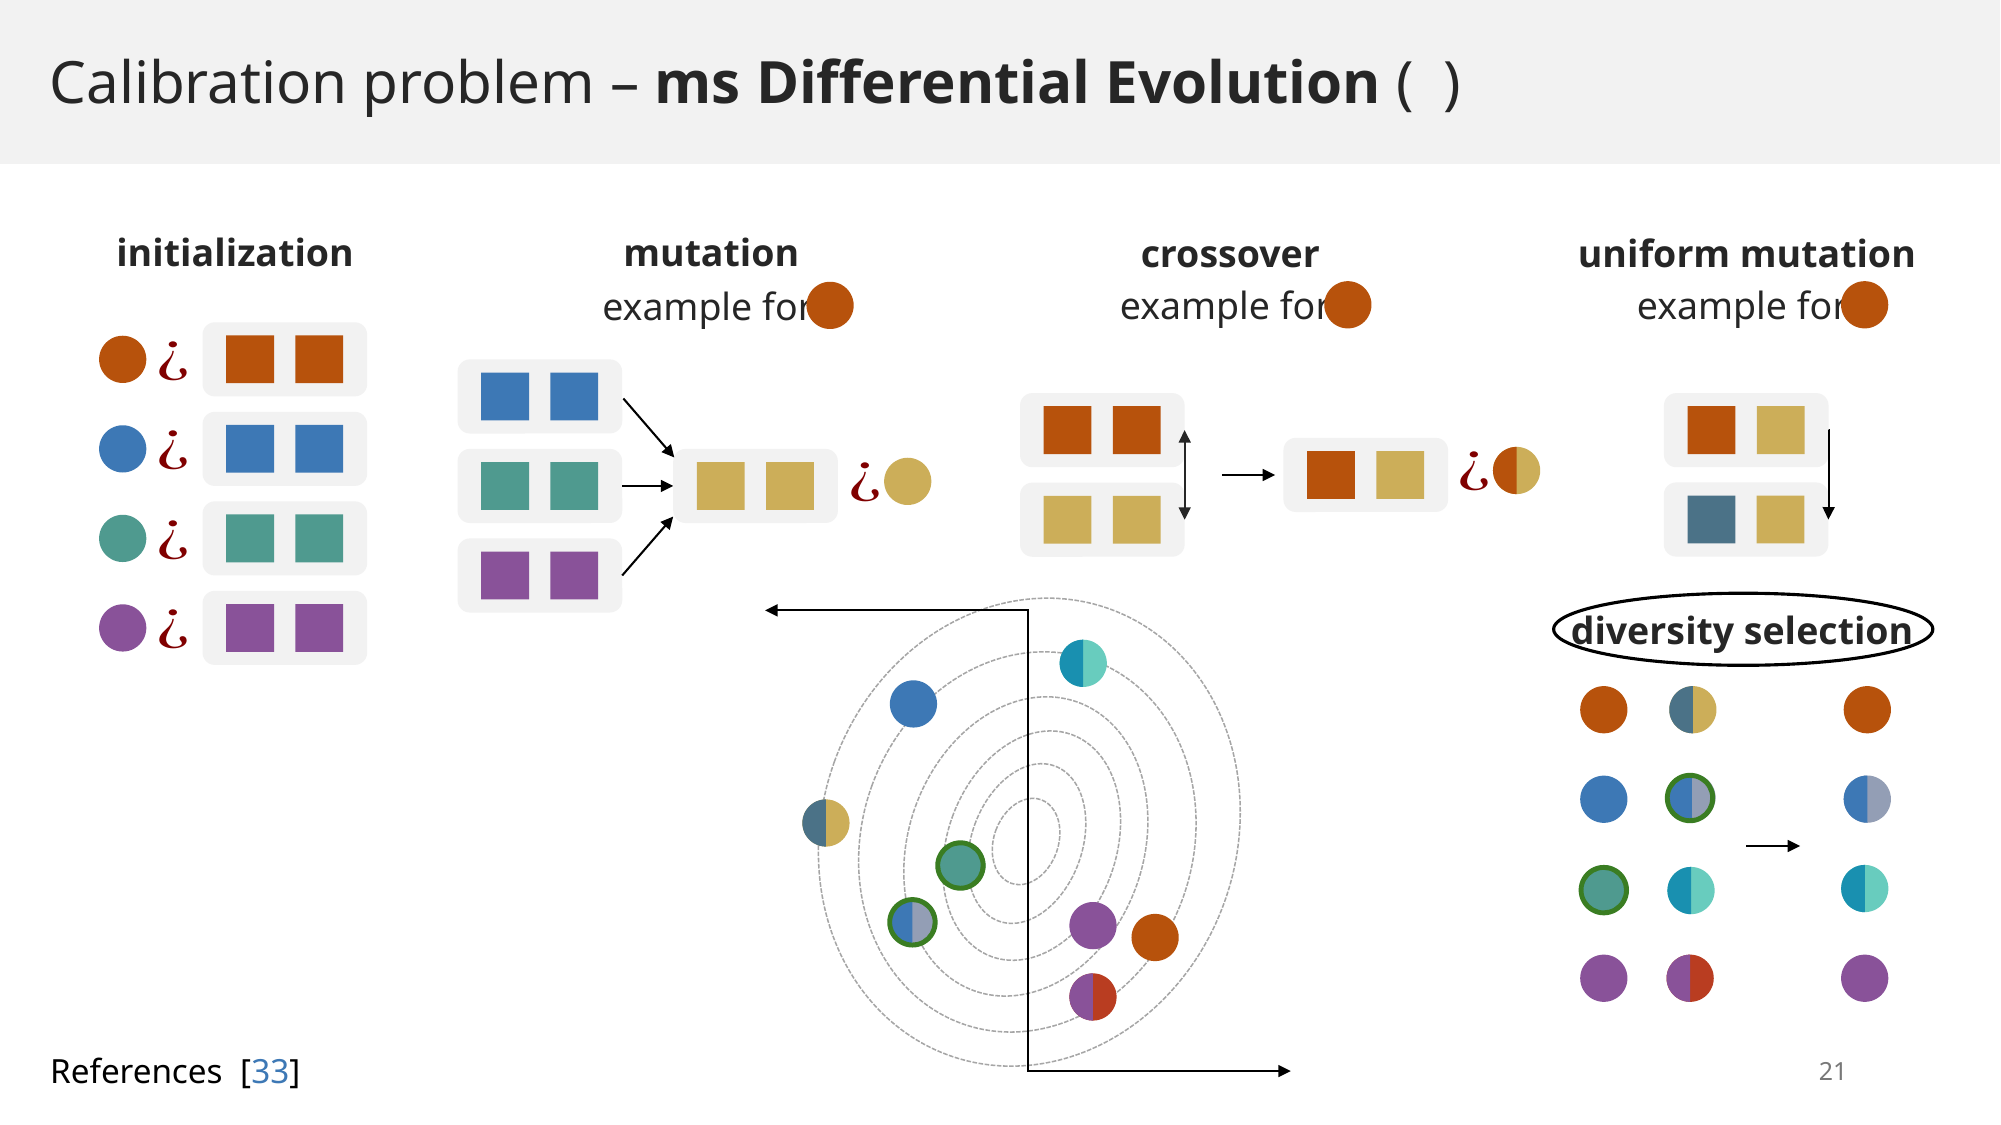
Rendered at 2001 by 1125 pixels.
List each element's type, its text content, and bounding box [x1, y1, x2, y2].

text_box [1695, 684, 1719, 735]
text_box [1664, 952, 1692, 1004]
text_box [457, 448, 623, 524]
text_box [1282, 437, 1449, 513]
text_box example for [587, 275, 831, 335]
text_box [1839, 283, 1890, 330]
text_box initialization [99, 221, 372, 281]
text_box [1578, 774, 1630, 825]
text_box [201, 411, 368, 487]
text_box [882, 456, 933, 507]
slide_number 20 [1412, 1042, 1863, 1103]
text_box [201, 321, 368, 397]
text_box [1184, 429, 1188, 521]
text_box [1869, 774, 1893, 825]
text_box mutation [457, 221, 966, 282]
text_box [1578, 864, 1630, 916]
text_box [1842, 773, 1869, 825]
text_box [1839, 953, 1890, 1004]
text_box [1552, 591, 1935, 667]
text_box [457, 537, 623, 614]
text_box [797, 577, 1259, 1104]
text_box [1693, 865, 1717, 916]
text_box [1491, 445, 1519, 496]
text_box [1839, 863, 1867, 914]
text_box example for [1622, 283, 1865, 335]
text_box [97, 513, 148, 564]
text_box [1584, 870, 1623, 910]
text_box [201, 590, 368, 666]
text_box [1663, 392, 1830, 468]
text_box [1867, 863, 1890, 914]
text_box [1578, 684, 1630, 735]
text_box [1578, 953, 1630, 1004]
text_box References [33] [35, 1042, 486, 1098]
text_box crossover [1015, 222, 1445, 283]
text_box [1670, 778, 1694, 818]
text_box [1692, 953, 1716, 1004]
text_box [1694, 779, 1710, 817]
text_box [1665, 865, 1693, 916]
text_box diversity selection [1862, 599, 1957, 660]
text_box [1667, 684, 1695, 736]
text_box [1664, 772, 1716, 824]
text_box [804, 280, 856, 331]
text_box [97, 334, 148, 385]
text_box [201, 500, 368, 576]
text_box [1322, 279, 1374, 330]
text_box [1019, 482, 1186, 558]
text_box [1842, 684, 1893, 735]
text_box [672, 448, 839, 524]
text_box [1019, 392, 1186, 468]
text_box [97, 602, 148, 654]
text_box [1519, 445, 1542, 496]
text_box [1663, 481, 1829, 558]
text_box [622, 397, 675, 458]
text_box [97, 423, 148, 475]
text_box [621, 516, 674, 576]
text_box uniform mutation [1532, 222, 1962, 283]
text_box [457, 358, 623, 434]
text_box example for [1105, 274, 1348, 335]
text_box diversity selection [1527, 599, 1625, 660]
